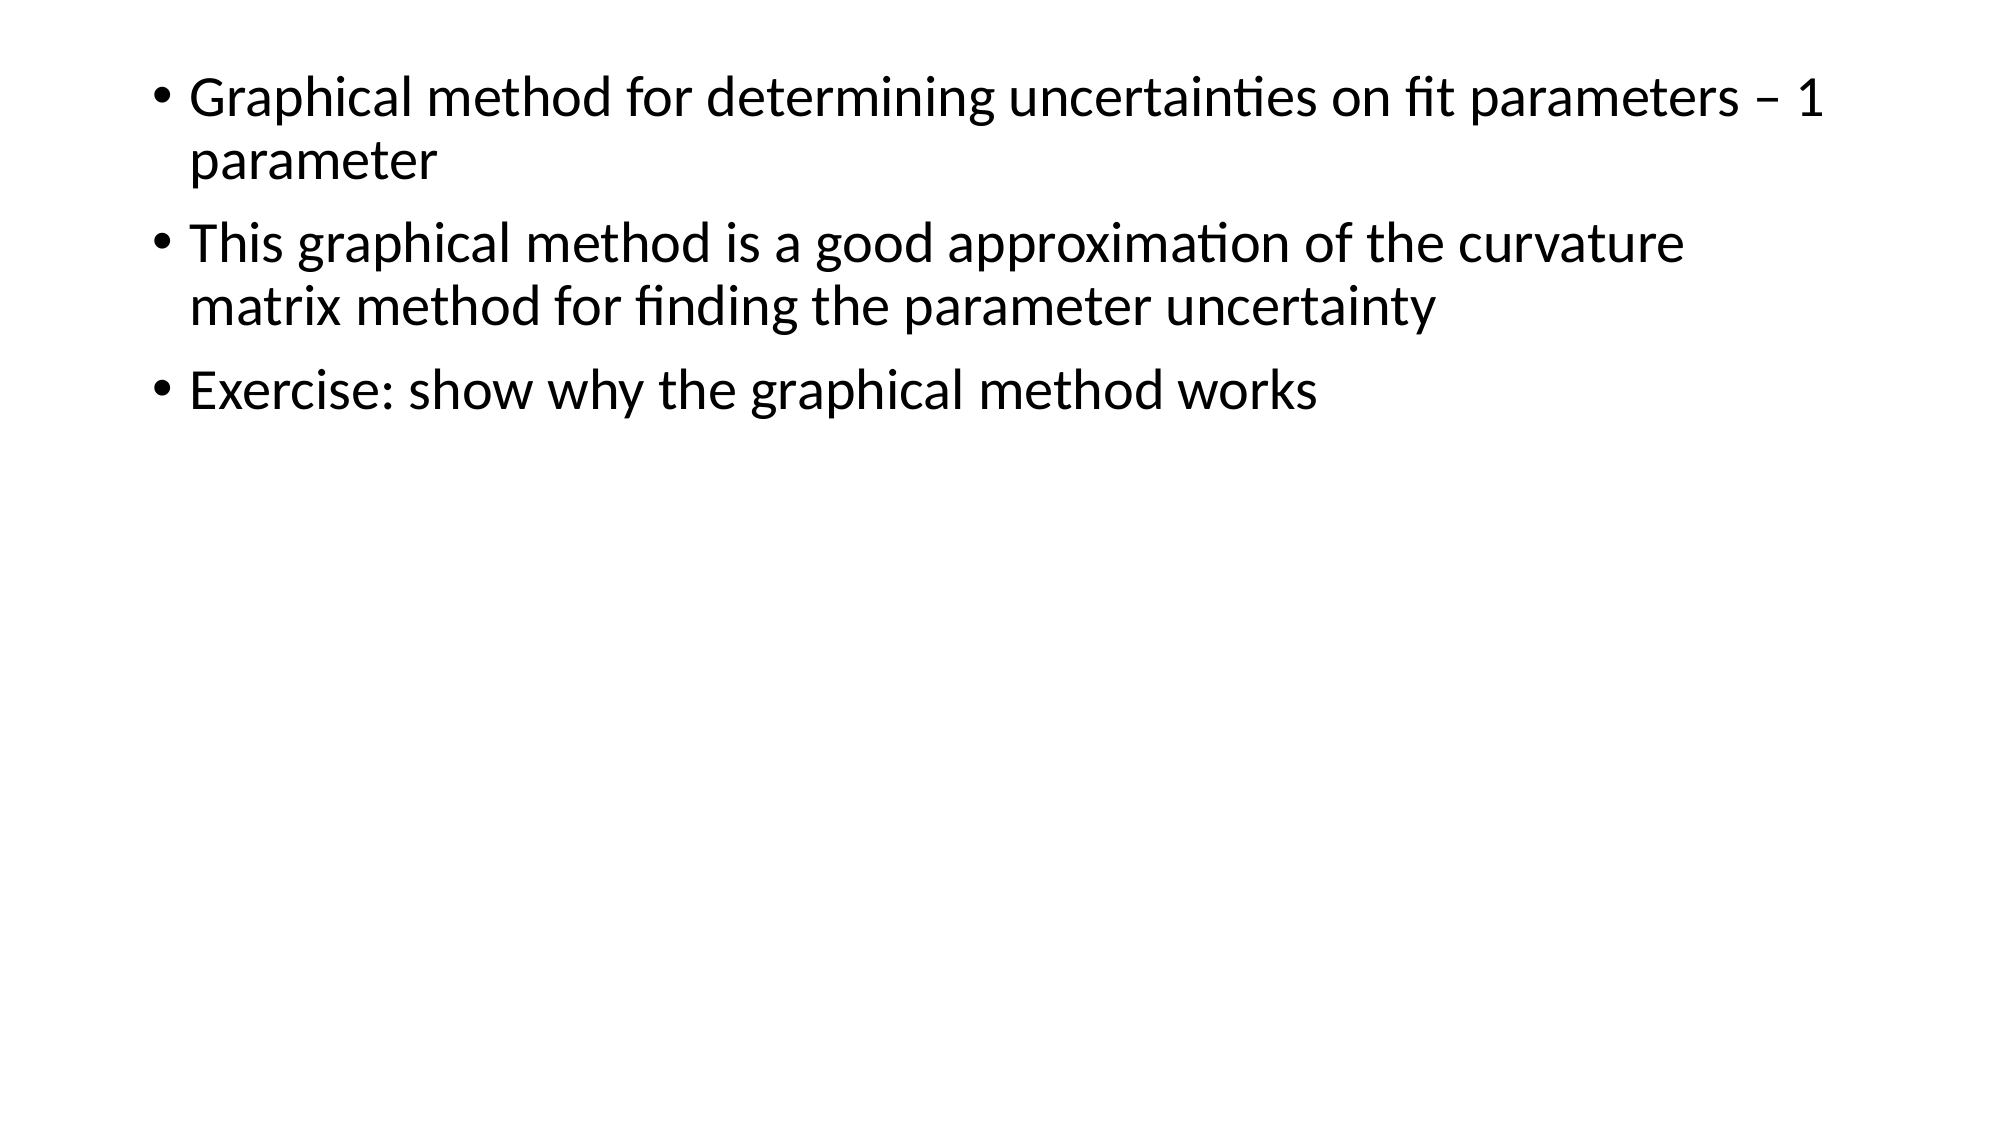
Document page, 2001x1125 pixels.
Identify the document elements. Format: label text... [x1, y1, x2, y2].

list Graphical method for determining uncertainties on fit parameters – 1 parameter This graphical method is a good approximation of the curvature matrix method for finding the parameter uncertainty Exercise: show why the graphical method works [137, 58, 1861, 1108]
